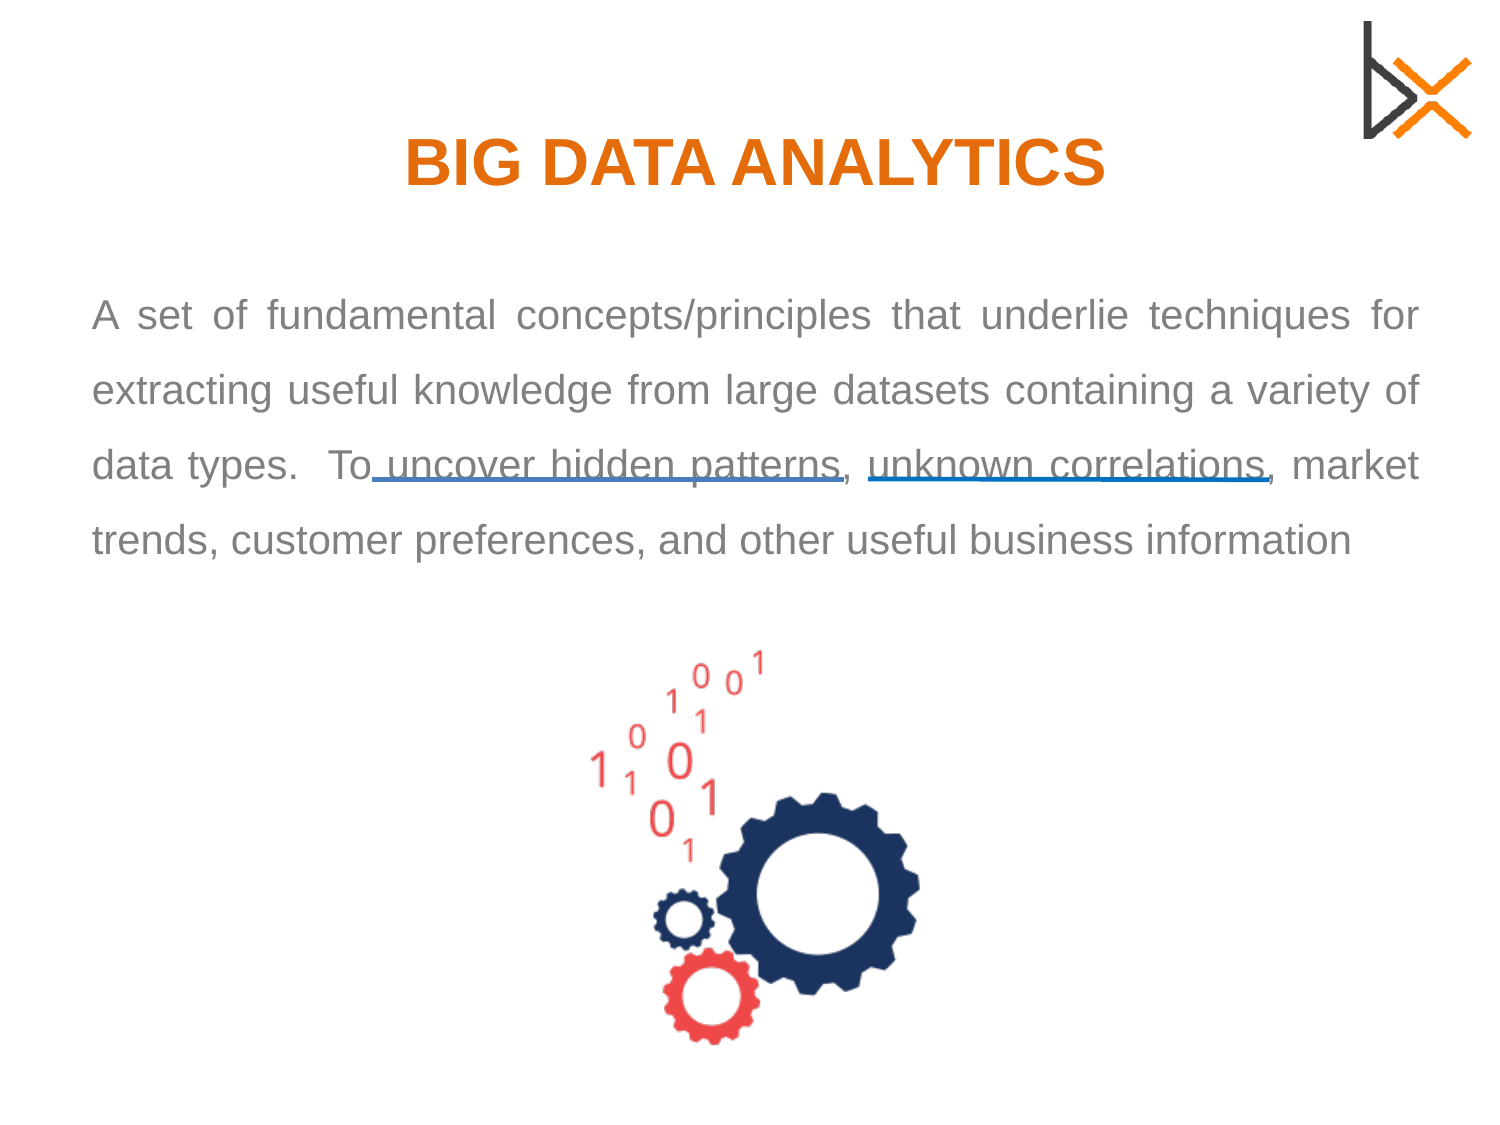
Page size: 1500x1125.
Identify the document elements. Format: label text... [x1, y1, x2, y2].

list A set of fundamental concepts/principles that underlie techniques for extracting useful knowledge from large datasets containing a variety of data types. To uncover hidden patterns, unknown correlations, market trends, customer preferences, and other useful business information [76, 255, 1436, 585]
picture [1363, 20, 1482, 155]
picture [466, 628, 948, 1067]
text_box BIG DATA ANALYTICS [5, 0, 1500, 322]
